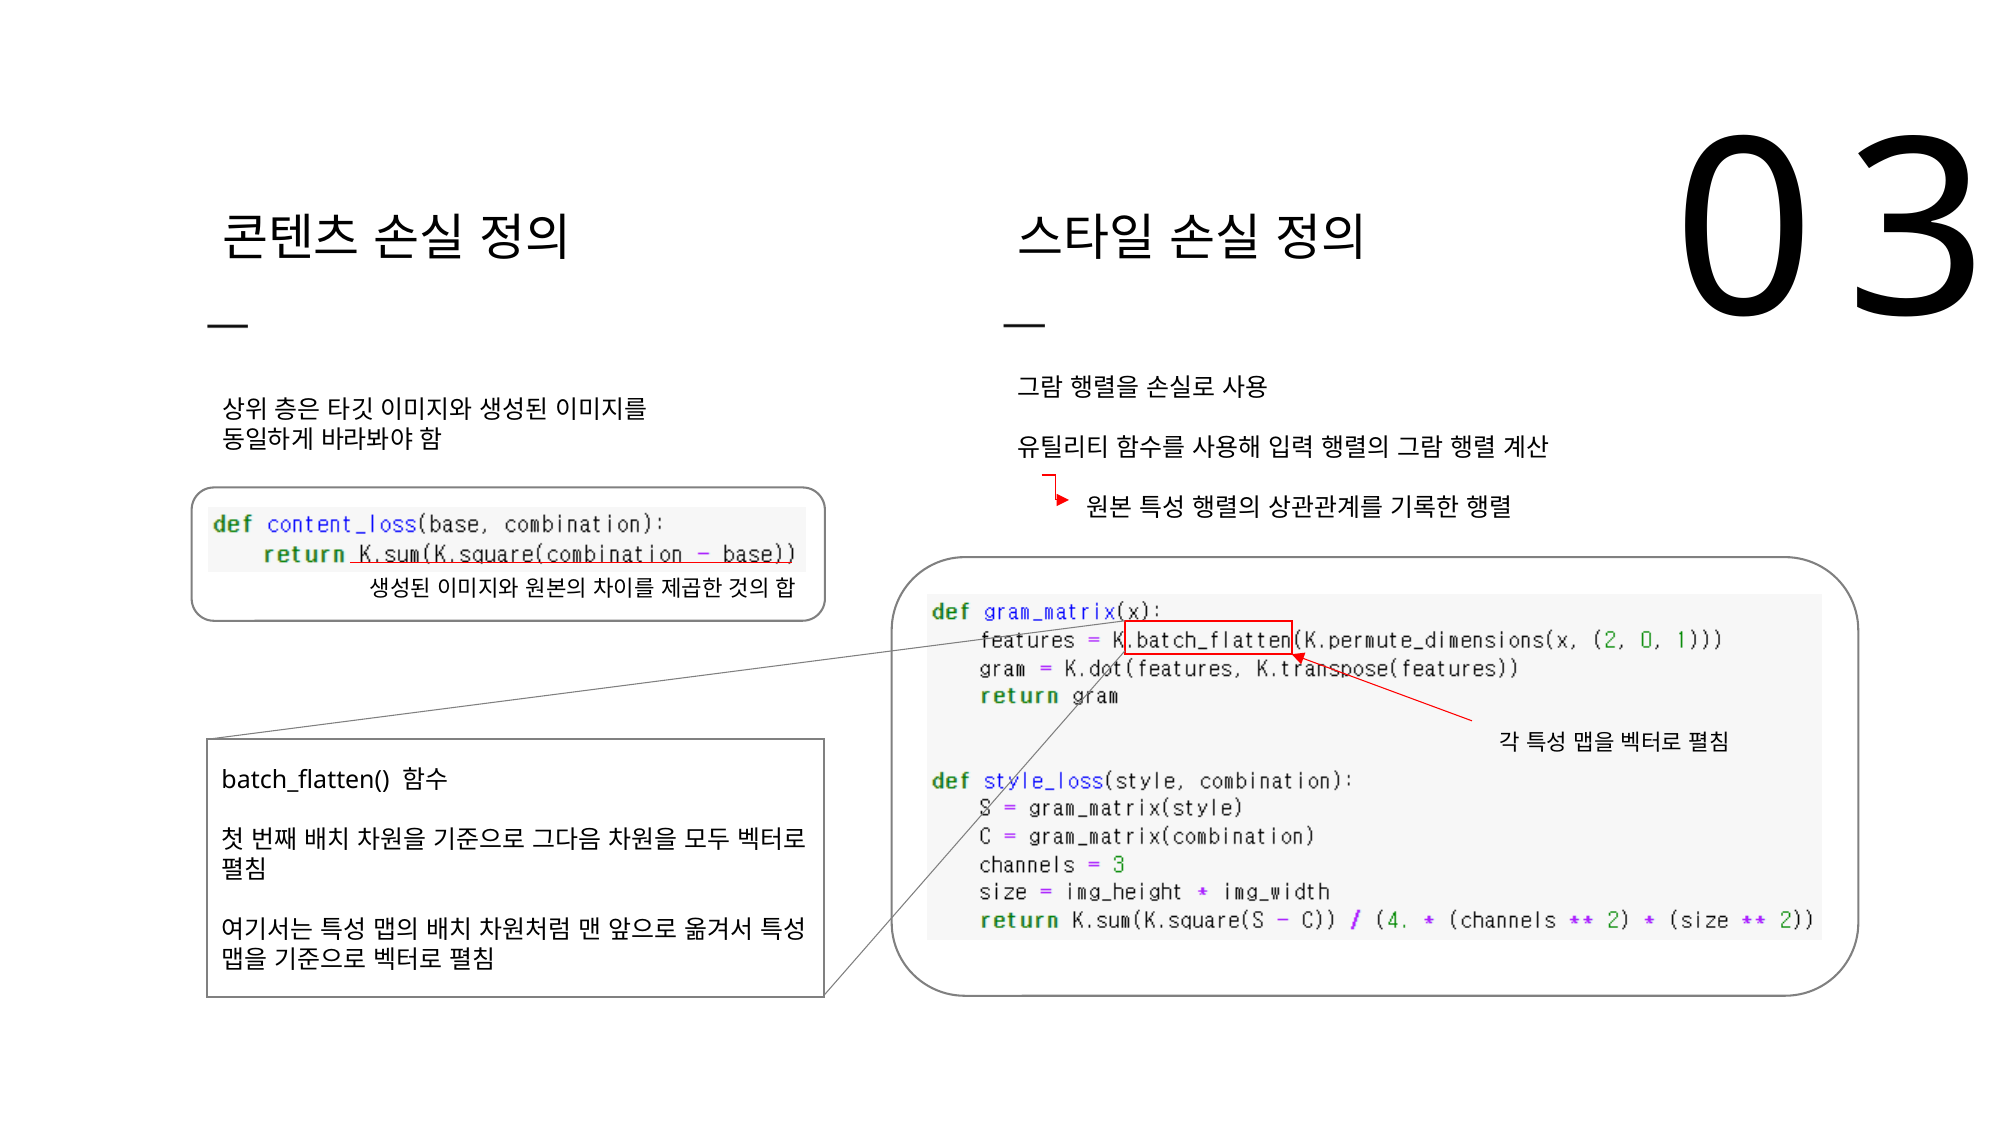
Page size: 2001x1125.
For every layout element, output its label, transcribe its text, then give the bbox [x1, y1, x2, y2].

text_box [190, 486, 826, 622]
text_box 그람 행렬을 손실로 사용 유틸리티 함수를 사용해 입력 행렬의 그람 행렬 계산 원본 특성 행렬의 상관관계를 기록한 행렬 [1003, 364, 1637, 529]
text_box 스타일 손실 정의 [1003, 198, 1559, 273]
picture [927, 594, 1822, 940]
text_box 콘텐츠 손실 정의 [207, 198, 763, 273]
picture [207, 507, 806, 572]
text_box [823, 650, 1125, 996]
text_box 상위 층은 타깃 이미지와 생성된 이미지를 동일하게 바라봐야 함 [207, 386, 684, 461]
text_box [1291, 654, 1472, 721]
text_box [891, 556, 1860, 997]
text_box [1041, 474, 1069, 500]
text_box 03 [1604, 60, 2000, 372]
text_box batch_flatten() 함수 첫 번째 배치 차원을 기준으로 그다음 차원을 모두 벡터로 펼침 여기서는 특성 맵의 배치 차원처럼 맨 앞으로 옮겨서 특성 맵을 기준으로 벡터로 펼침 [206, 738, 825, 998]
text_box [1003, 320, 1045, 331]
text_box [208, 620, 1125, 740]
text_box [207, 320, 248, 332]
